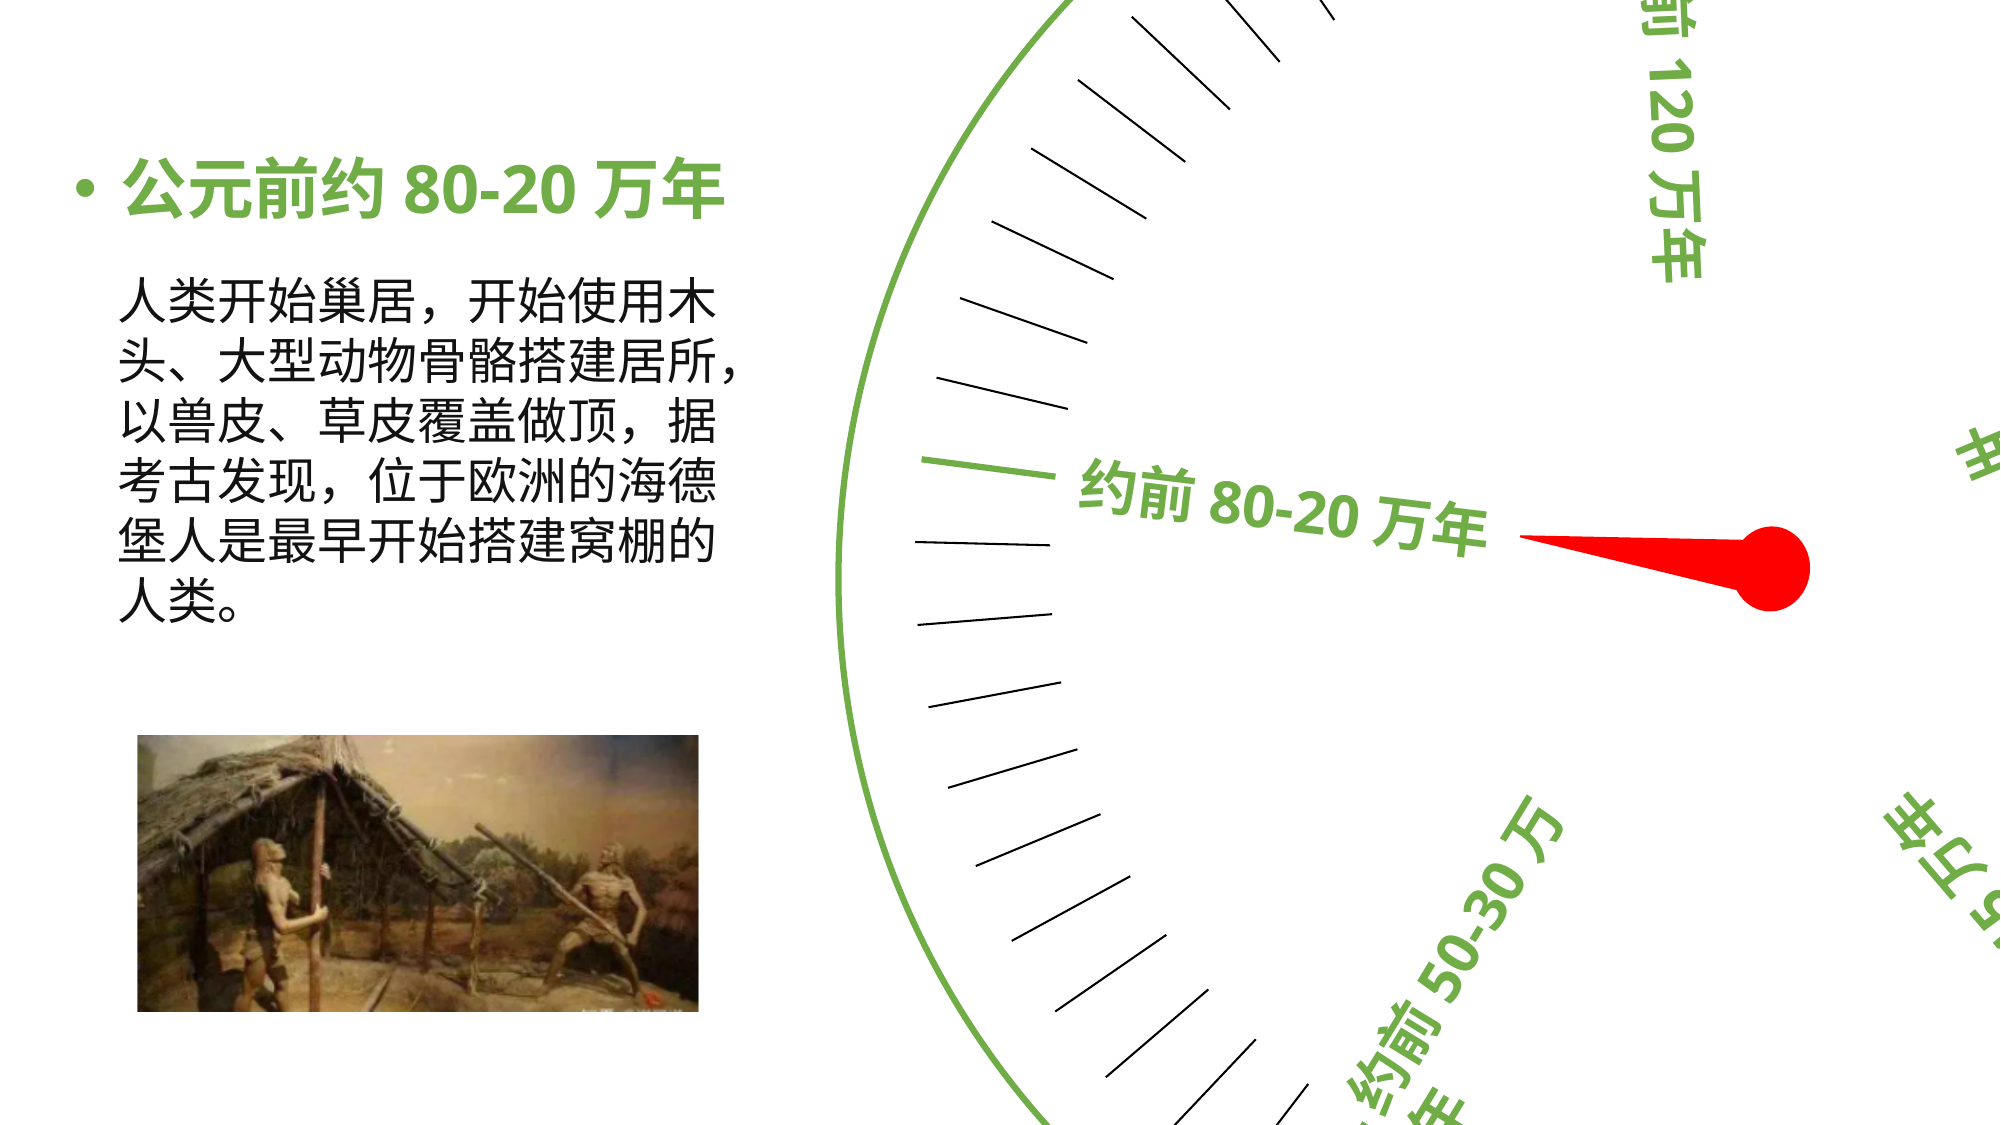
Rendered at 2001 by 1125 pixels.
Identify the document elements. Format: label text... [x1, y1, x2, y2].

text_box 公元前约80-20万年 [58, 139, 754, 235]
picture [136, 735, 707, 1012]
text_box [1518, 513, 1810, 597]
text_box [834, 0, 2000, 1125]
text_box 人类开始巢居，开始使用木头、大型动物骨骼搭建居所，以兽皮、草皮覆盖做顶，据考古发现，位于欧洲的海德堡人是最早开始搭建窝棚的人类。 [102, 262, 775, 637]
